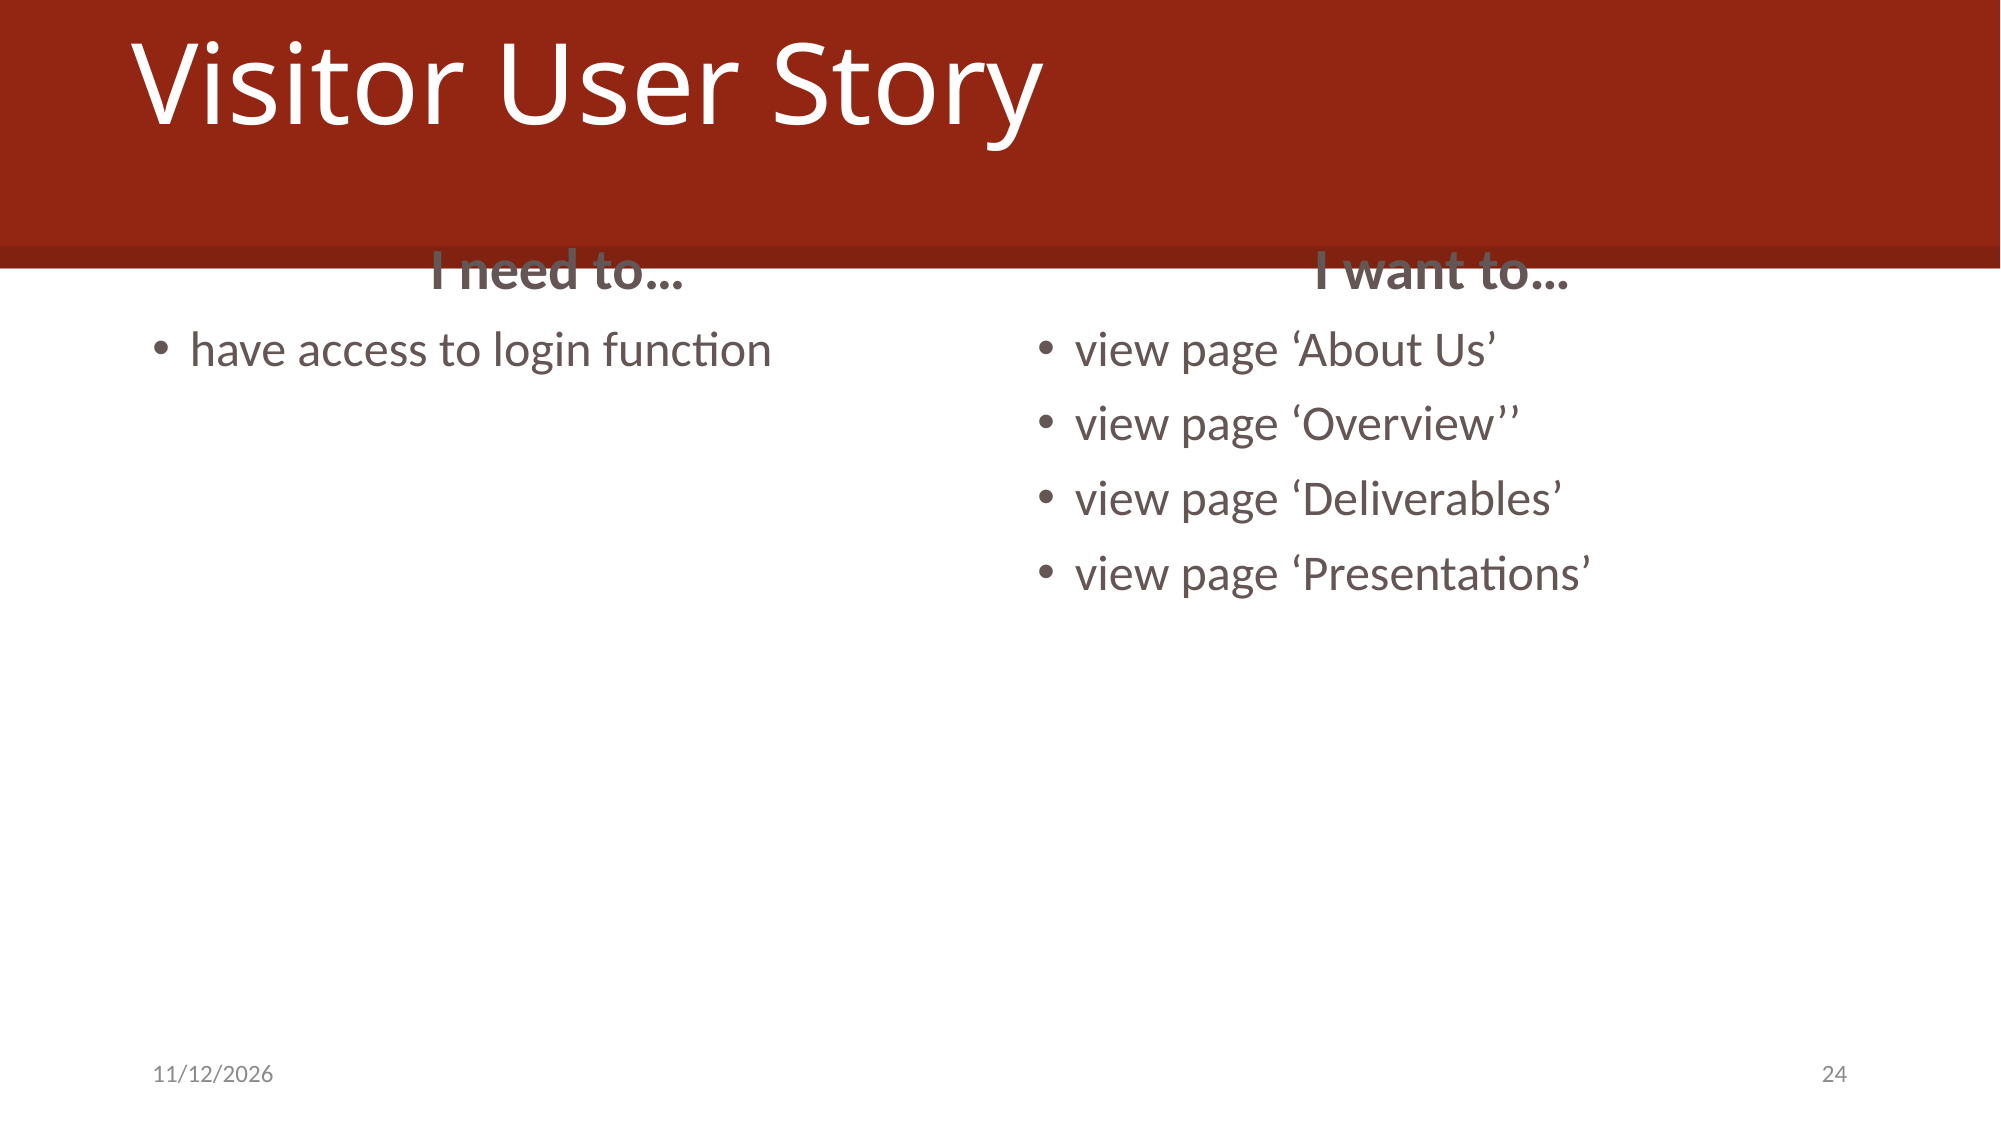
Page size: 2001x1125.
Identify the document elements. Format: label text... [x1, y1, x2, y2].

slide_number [137, 1042, 588, 1103]
title Visitor User Story [116, 0, 1842, 198]
slide_number 24 [1412, 1042, 1863, 1103]
picture [0, 0, 2001, 1125]
list I need to… have access to login function I want to… view page ‘About Us’ view page ‘Overview’’ view page ‘Deliverables’ view page ‘Presentations’ [137, 231, 1863, 1014]
